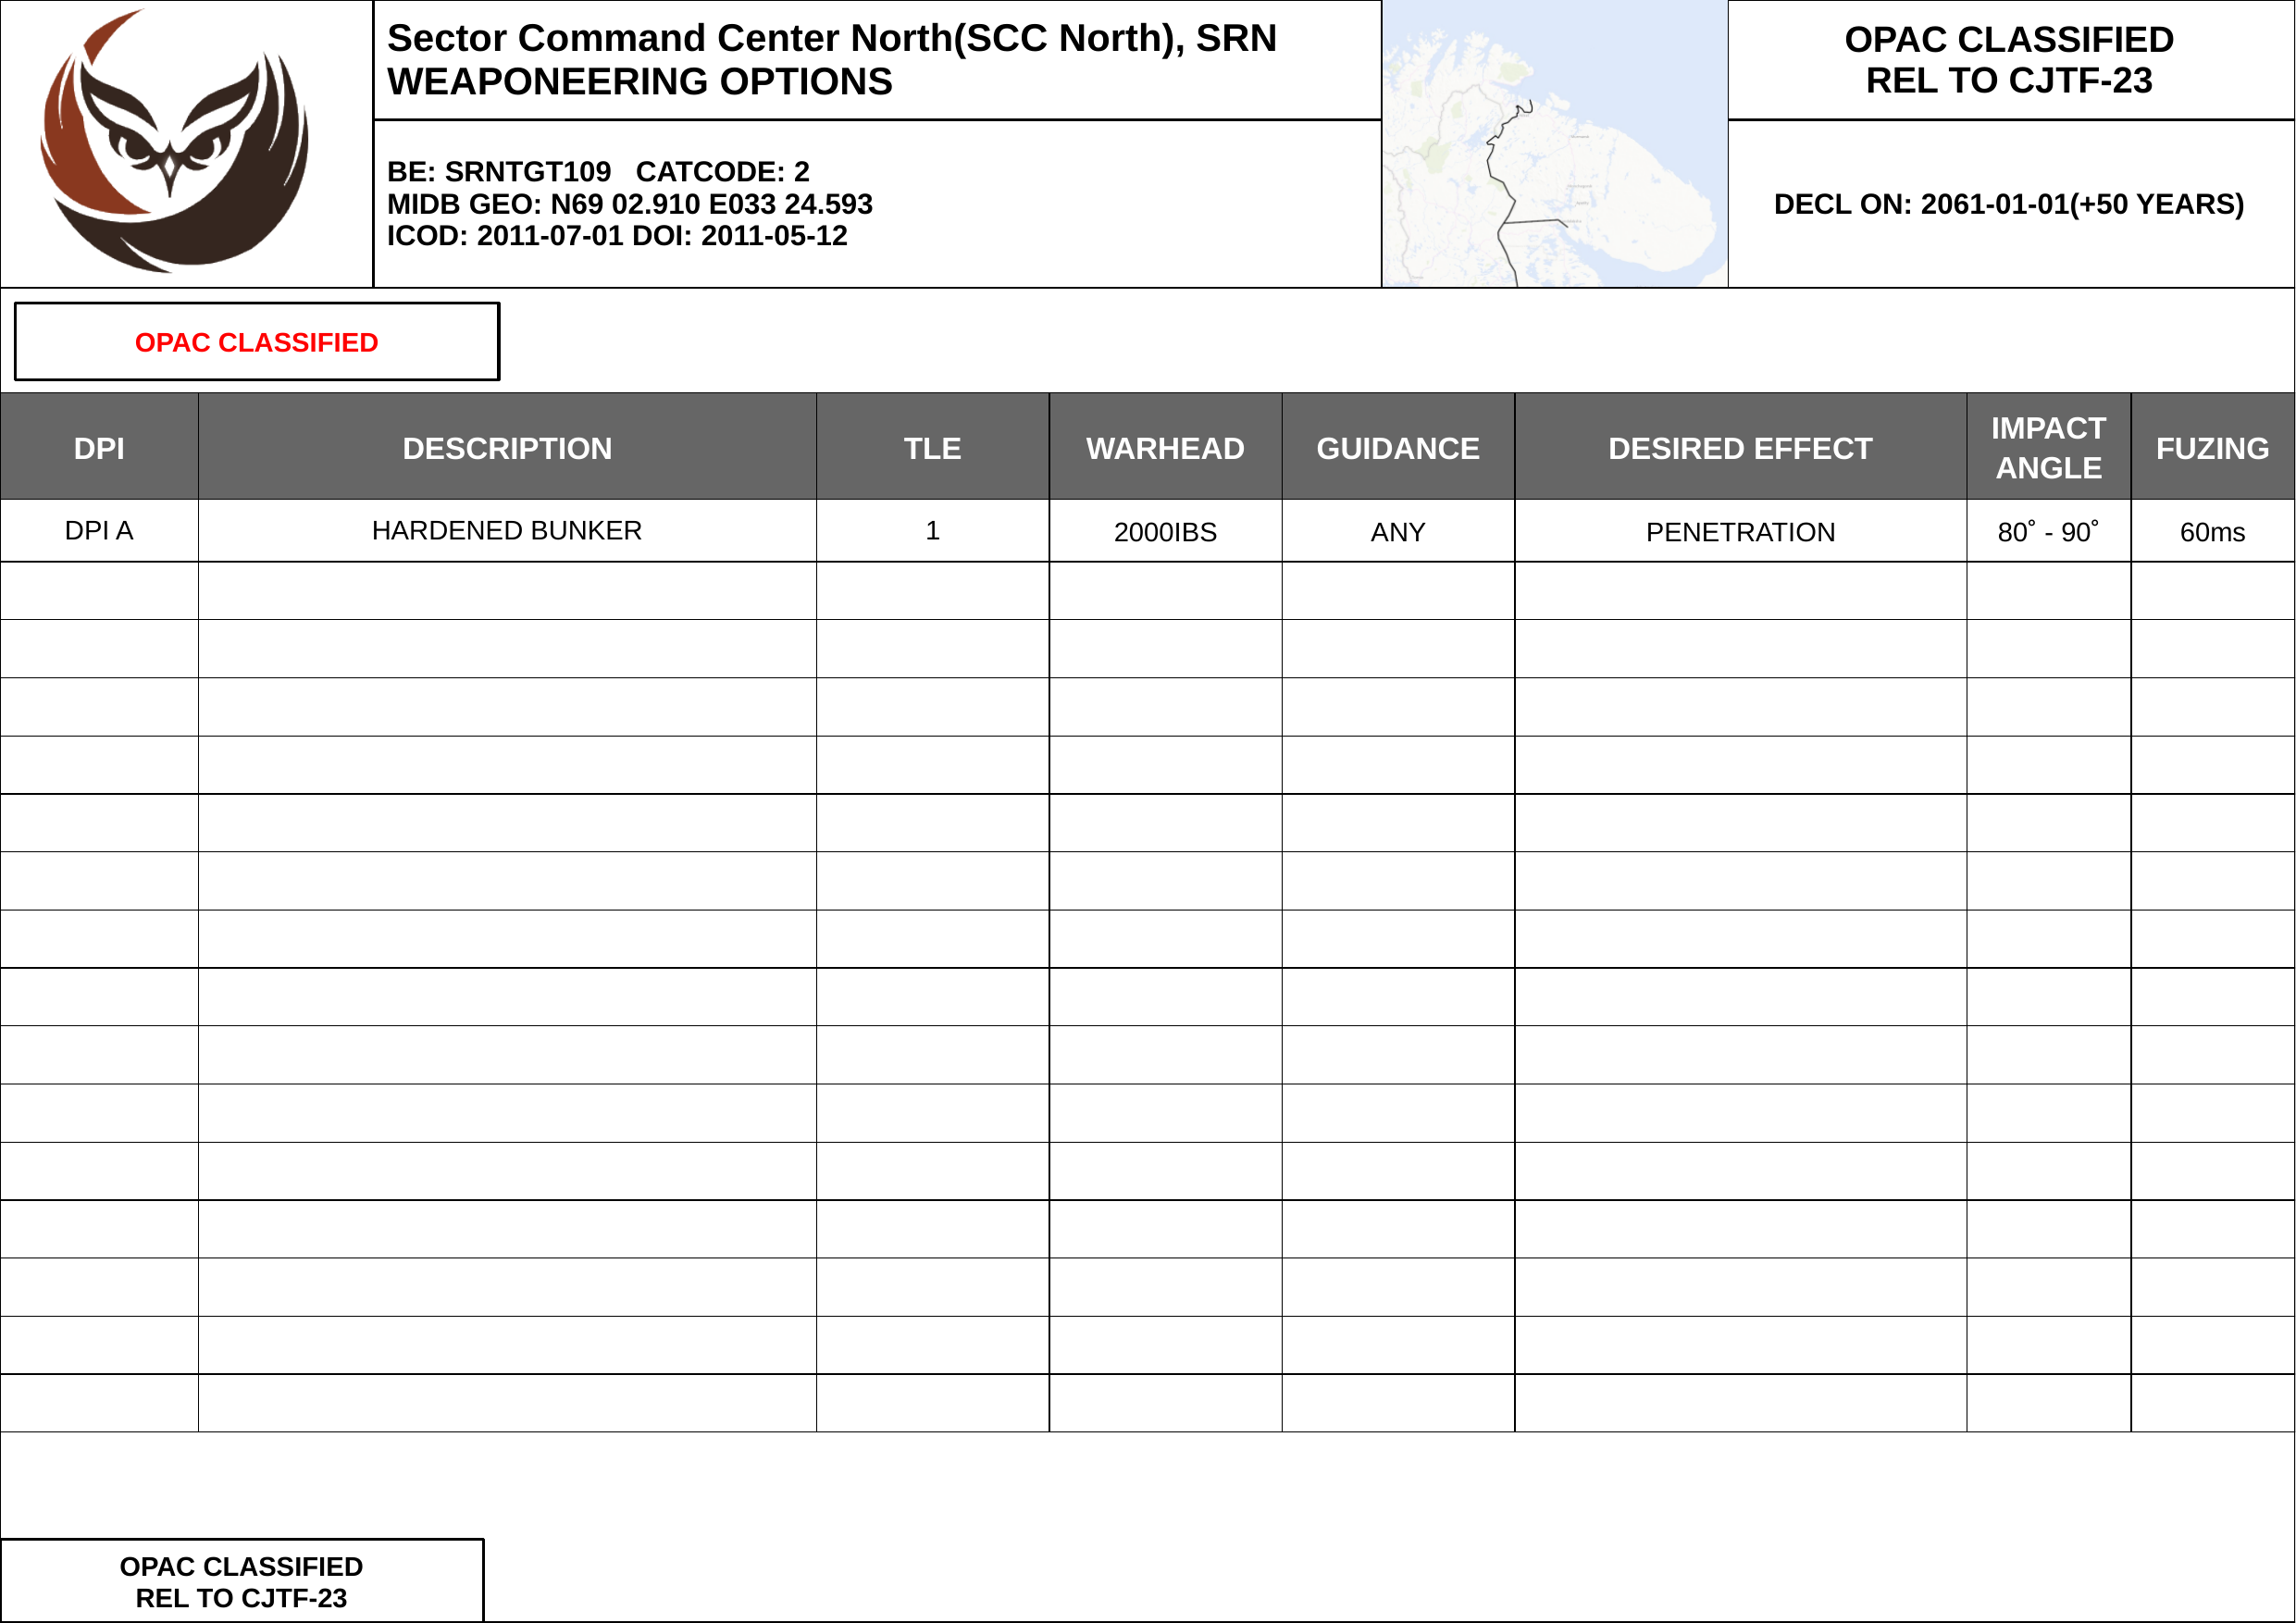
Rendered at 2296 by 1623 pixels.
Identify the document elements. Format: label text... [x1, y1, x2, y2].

table_cell [2132, 1026, 2294, 1084]
table_cell [1283, 1026, 1514, 1084]
table_cell [1283, 1375, 1514, 1431]
table_cell [1, 795, 198, 851]
table_cell [1283, 969, 1514, 1025]
table_cell [1283, 620, 1514, 677]
table_cell [1967, 1143, 2130, 1199]
table_cell [1967, 1375, 2130, 1431]
table_cell [1967, 795, 2130, 851]
table_cell [1283, 1143, 1514, 1199]
table_cell [1967, 737, 2130, 793]
table_cell [817, 737, 1049, 793]
table_cell [199, 1258, 816, 1316]
table_cell [1050, 1375, 1282, 1431]
table_cell [1050, 1317, 1282, 1373]
table_cell [2132, 969, 2294, 1025]
table_cell [1, 563, 198, 619]
table_cell [199, 911, 816, 967]
table_cell [817, 1084, 1049, 1142]
table_cell [2132, 678, 2294, 736]
table_cell [2132, 795, 2294, 851]
table_cell 1 [817, 500, 1049, 561]
table_cell [199, 1375, 816, 1431]
table_cell [2132, 620, 2294, 677]
table_cell [817, 620, 1049, 677]
table_cell 80˚ - 90˚ [1967, 500, 2130, 561]
table_cell [2132, 1143, 2294, 1199]
table_cell [817, 911, 1049, 967]
table_cell [1050, 737, 1282, 793]
table_cell [1050, 795, 1282, 851]
table_cell [1050, 969, 1282, 1025]
table_cell 2000IBS [1050, 500, 1282, 561]
table_cell [2132, 1084, 2294, 1142]
table_cell [1967, 1084, 2130, 1142]
table_cell PENETRATION [1516, 500, 1967, 561]
table_cell [1516, 969, 1967, 1025]
table_cell [1, 1258, 198, 1316]
table_cell [2132, 1201, 2294, 1258]
table_cell [1516, 1026, 1967, 1084]
table_cell [1050, 1026, 1282, 1084]
table_cell [1, 1375, 198, 1431]
table_cell [1967, 1201, 2130, 1258]
table_header FUZING [2132, 393, 2294, 499]
table_cell [1050, 563, 1282, 619]
table_cell [1283, 795, 1514, 851]
table_cell [2132, 563, 2294, 619]
table_cell [1050, 852, 1282, 910]
table_cell [817, 678, 1049, 736]
table_cell [1, 969, 198, 1025]
table_cell [2132, 1375, 2294, 1431]
table_cell [1967, 852, 2130, 910]
table_cell [2132, 1258, 2294, 1316]
table_cell [1050, 1084, 1282, 1142]
table_cell [817, 969, 1049, 1025]
table_cell [1516, 1143, 1967, 1199]
table_cell [1050, 620, 1282, 677]
table_cell [1050, 1201, 1282, 1258]
table_header TLE [817, 393, 1049, 499]
table_cell [1283, 563, 1514, 619]
table_cell [199, 1143, 816, 1199]
table_cell [199, 1026, 816, 1084]
table_cell [1967, 1317, 2130, 1373]
table_cell 60ms [2132, 500, 2294, 561]
table_cell [1516, 1375, 1967, 1431]
table_cell BE: SRNTGT109 CATCODE: 2 MIDB GEO: N69 02.910 E033 24.593 ICOD: 2011-07-01 DOI: 2011-05-12 [375, 121, 1377, 287]
table_cell [1516, 1201, 1967, 1258]
table_cell [1, 620, 198, 677]
table_cell [199, 795, 816, 851]
table_cell [199, 563, 816, 619]
table_cell DECL ON: 2061-01-01(+50 YEARS) [1732, 121, 2294, 287]
table_cell [1967, 678, 2130, 736]
table_cell [1967, 911, 2130, 967]
table_cell [1, 1084, 198, 1142]
table_cell [1, 289, 2294, 392]
table_cell [1283, 1258, 1514, 1316]
table_cell [1516, 1258, 1967, 1316]
table_cell [1967, 1026, 2130, 1084]
table_cell [1283, 911, 1514, 967]
table_cell [817, 852, 1049, 910]
table_cell [199, 737, 816, 793]
table_cell [1050, 1258, 1282, 1316]
table_cell [199, 1317, 816, 1373]
table_cell [1516, 1084, 1967, 1142]
table_cell [1967, 563, 2130, 619]
table_cell [817, 563, 1049, 619]
table_cell [199, 1201, 816, 1258]
table_cell [817, 1375, 1049, 1431]
table_cell [1967, 969, 2130, 1025]
table_header [341, 1, 372, 287]
table_cell [1, 852, 198, 910]
table_header DPI [1, 393, 198, 499]
table_cell [199, 969, 816, 1025]
table_cell [199, 620, 816, 677]
table_cell [2132, 911, 2294, 967]
table_cell [1283, 1201, 1514, 1258]
picture [0, 0, 339, 298]
table_cell [1, 737, 198, 793]
text_box OPAC CLASSIFIED [15, 303, 499, 380]
table_cell [1516, 911, 1967, 967]
table_cell [2132, 852, 2294, 910]
table_cell [1, 911, 198, 967]
table_cell [1516, 795, 1967, 851]
table_header IMPACT ANGLE [1967, 393, 2130, 499]
table_cell [1283, 678, 1514, 736]
table_cell ANY [1283, 500, 1514, 561]
table_cell DPI A [1, 500, 198, 561]
table_cell [1516, 563, 1967, 619]
table_cell [817, 1026, 1049, 1084]
table_cell [1283, 1084, 1514, 1142]
table_cell [817, 1201, 1049, 1258]
table_header OPAC CLASSIFIED REL TO CJTF-23 [1731, 1, 2294, 118]
table_cell [1967, 1258, 2130, 1316]
table_header DESCRIPTION [199, 393, 816, 499]
table_cell HARDENED BUNKER [199, 500, 816, 561]
table_cell [1050, 911, 1282, 967]
table_cell [1516, 678, 1967, 736]
table_cell [1967, 620, 2130, 677]
table_cell [1283, 1317, 1514, 1373]
table_cell [1, 1201, 198, 1258]
table_cell [817, 1143, 1049, 1199]
table_cell [1, 1432, 2294, 1621]
table_cell [1050, 1143, 1282, 1199]
table_cell [199, 852, 816, 910]
table_cell [199, 678, 816, 736]
text_box OPAC CLASSIFIED REL TO CJTF-23 [0, 1539, 484, 1623]
table_cell [817, 1317, 1049, 1373]
table_header DESIRED EFFECT [1516, 393, 1967, 499]
table_header WARHEAD [1050, 393, 1282, 499]
table_cell [817, 795, 1049, 851]
table_cell [2132, 1317, 2294, 1373]
table_header Sector Command Center North(SCC North), SRN WEAPONEERING OPTIONS [375, 1, 1379, 118]
table_cell [1283, 737, 1514, 793]
table_cell [1516, 852, 1967, 910]
table_cell [1283, 852, 1514, 910]
picture [1382, 0, 1729, 287]
table_cell [199, 1084, 816, 1142]
table_cell [1, 1317, 198, 1373]
table_cell [1516, 620, 1967, 677]
table_cell [1, 678, 198, 736]
table_header GUIDANCE [1283, 393, 1514, 499]
table_cell [1, 1143, 198, 1199]
table_cell [1516, 1317, 1967, 1373]
table_cell [1516, 737, 1967, 793]
table_cell [817, 1258, 1049, 1316]
table_cell [1050, 678, 1282, 736]
table_cell [2132, 737, 2294, 793]
table_cell [1, 1026, 198, 1084]
